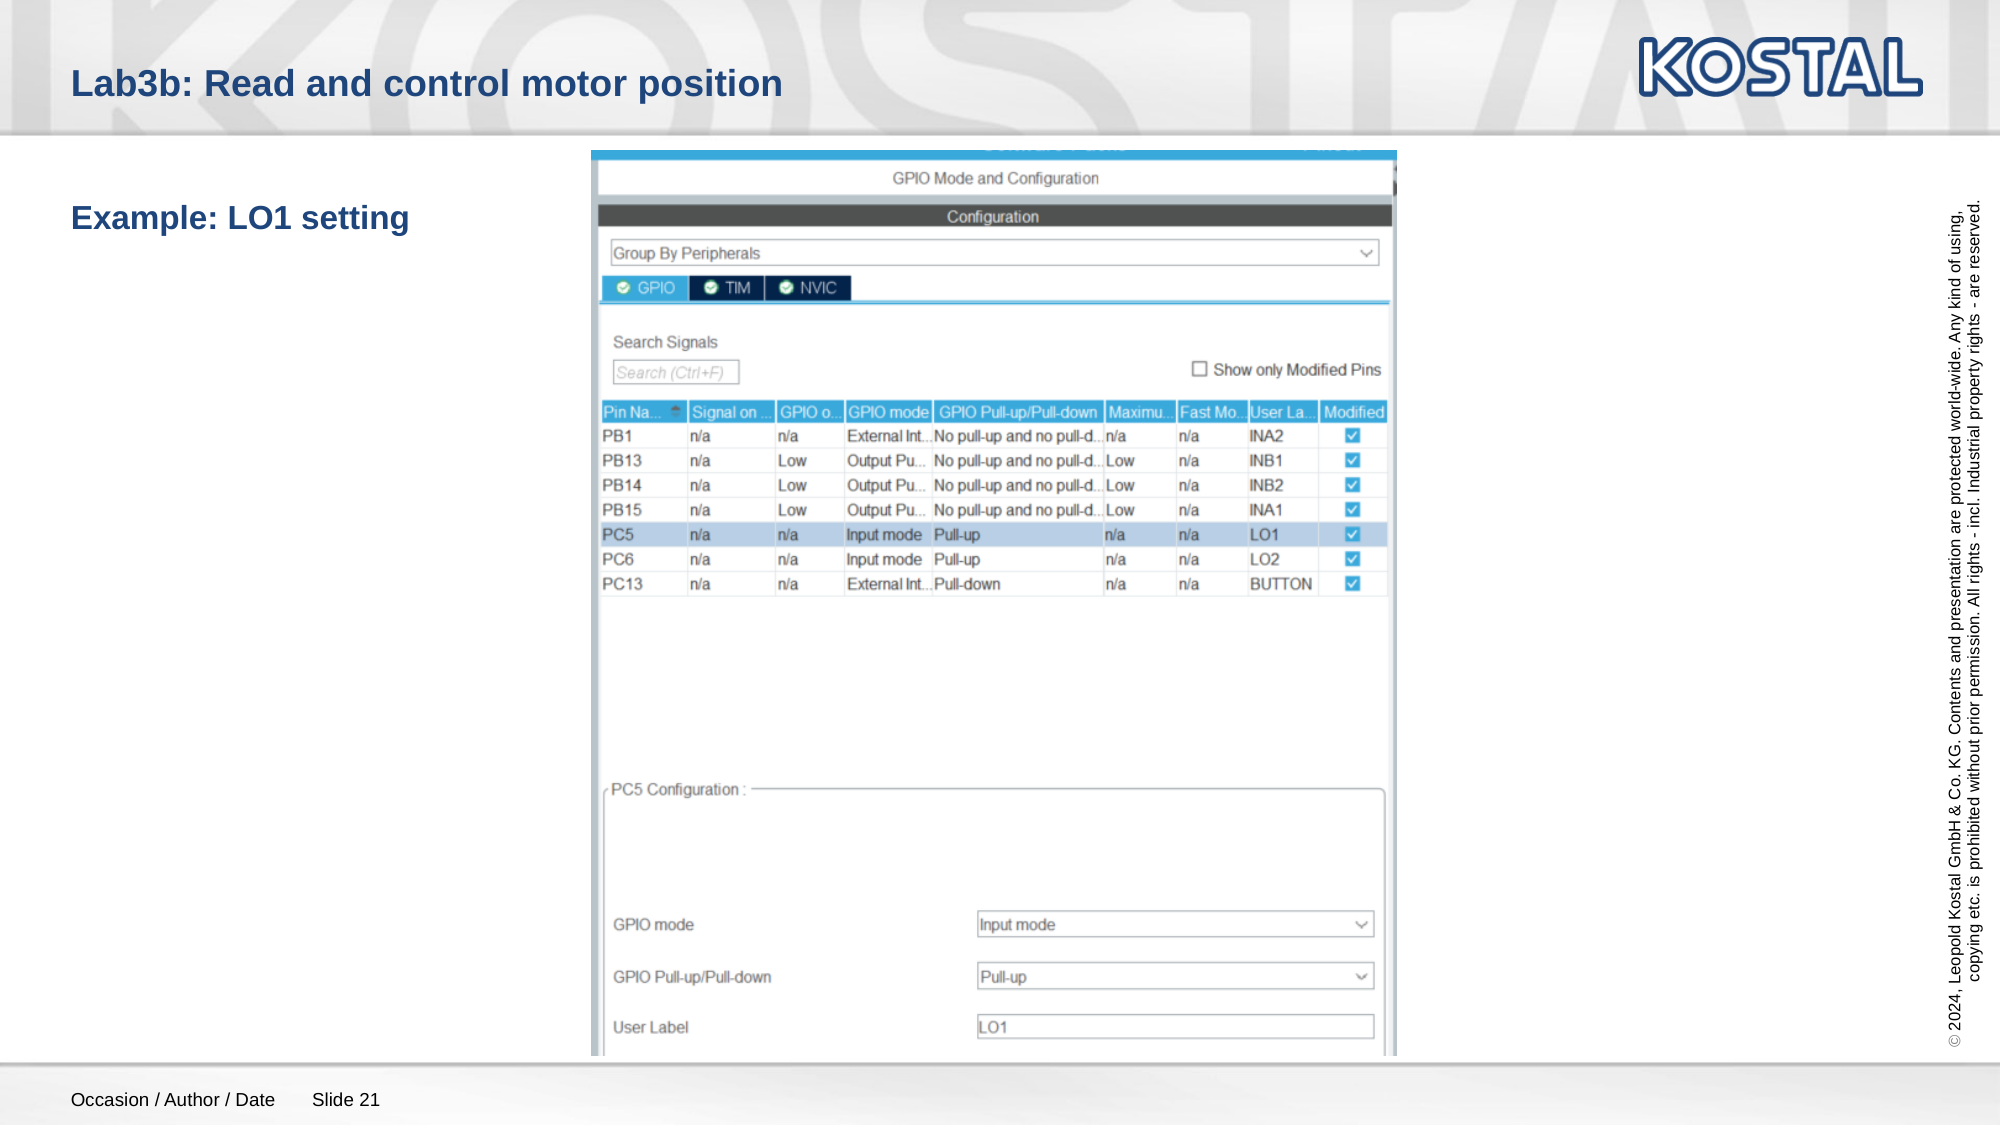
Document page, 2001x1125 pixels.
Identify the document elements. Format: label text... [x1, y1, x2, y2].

title Lab3b: Read and control motor position [70, 18, 1583, 116]
picture [0, 0, 2000, 1125]
list Example: LO1 setting [70, 137, 969, 1035]
